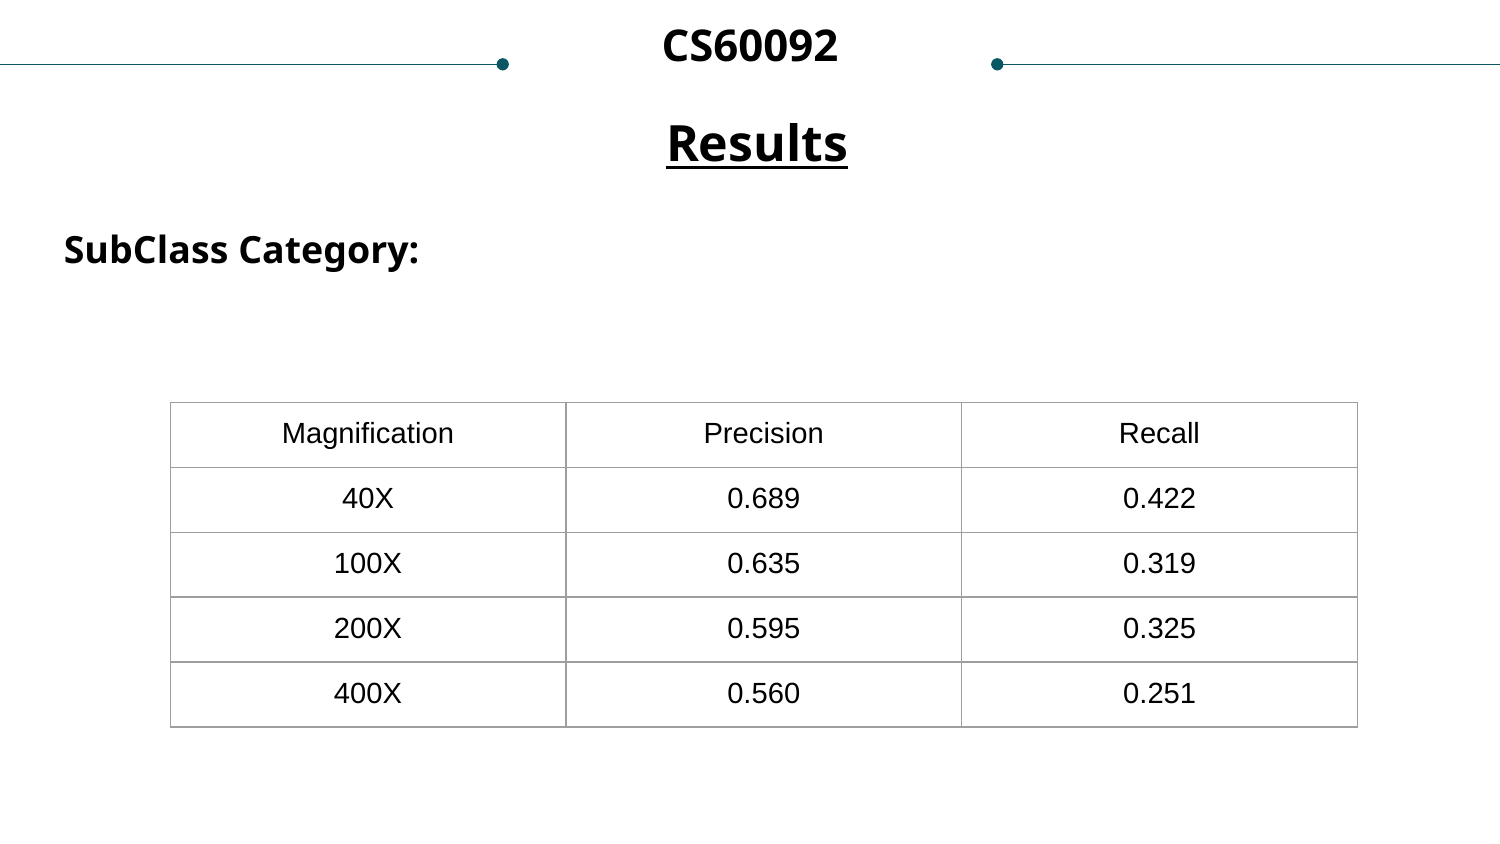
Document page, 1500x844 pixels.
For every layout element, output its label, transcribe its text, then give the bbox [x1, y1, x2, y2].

table_cell 0.689 [567, 468, 961, 532]
table_cell 0.251 [962, 663, 1357, 726]
table_cell 0.325 [962, 598, 1357, 661]
table_cell 0.422 [962, 468, 1357, 532]
table_cell 40X [171, 468, 565, 532]
table_header Precision [567, 403, 961, 467]
table_cell 200X [171, 598, 565, 661]
table_cell 100X [171, 533, 565, 596]
table_cell 0.635 [567, 533, 961, 596]
text_box SubClass Category: [48, 210, 1051, 286]
table_cell 0.319 [962, 533, 1357, 596]
table_header Magnification [171, 403, 565, 467]
text_box Results [41, 106, 1472, 178]
table_header Recall [962, 403, 1357, 467]
table_cell 400X [171, 663, 565, 726]
table_cell 0.595 [567, 598, 961, 661]
text_box CS60092 [28, 23, 1472, 124]
table_cell 0.560 [567, 663, 961, 726]
